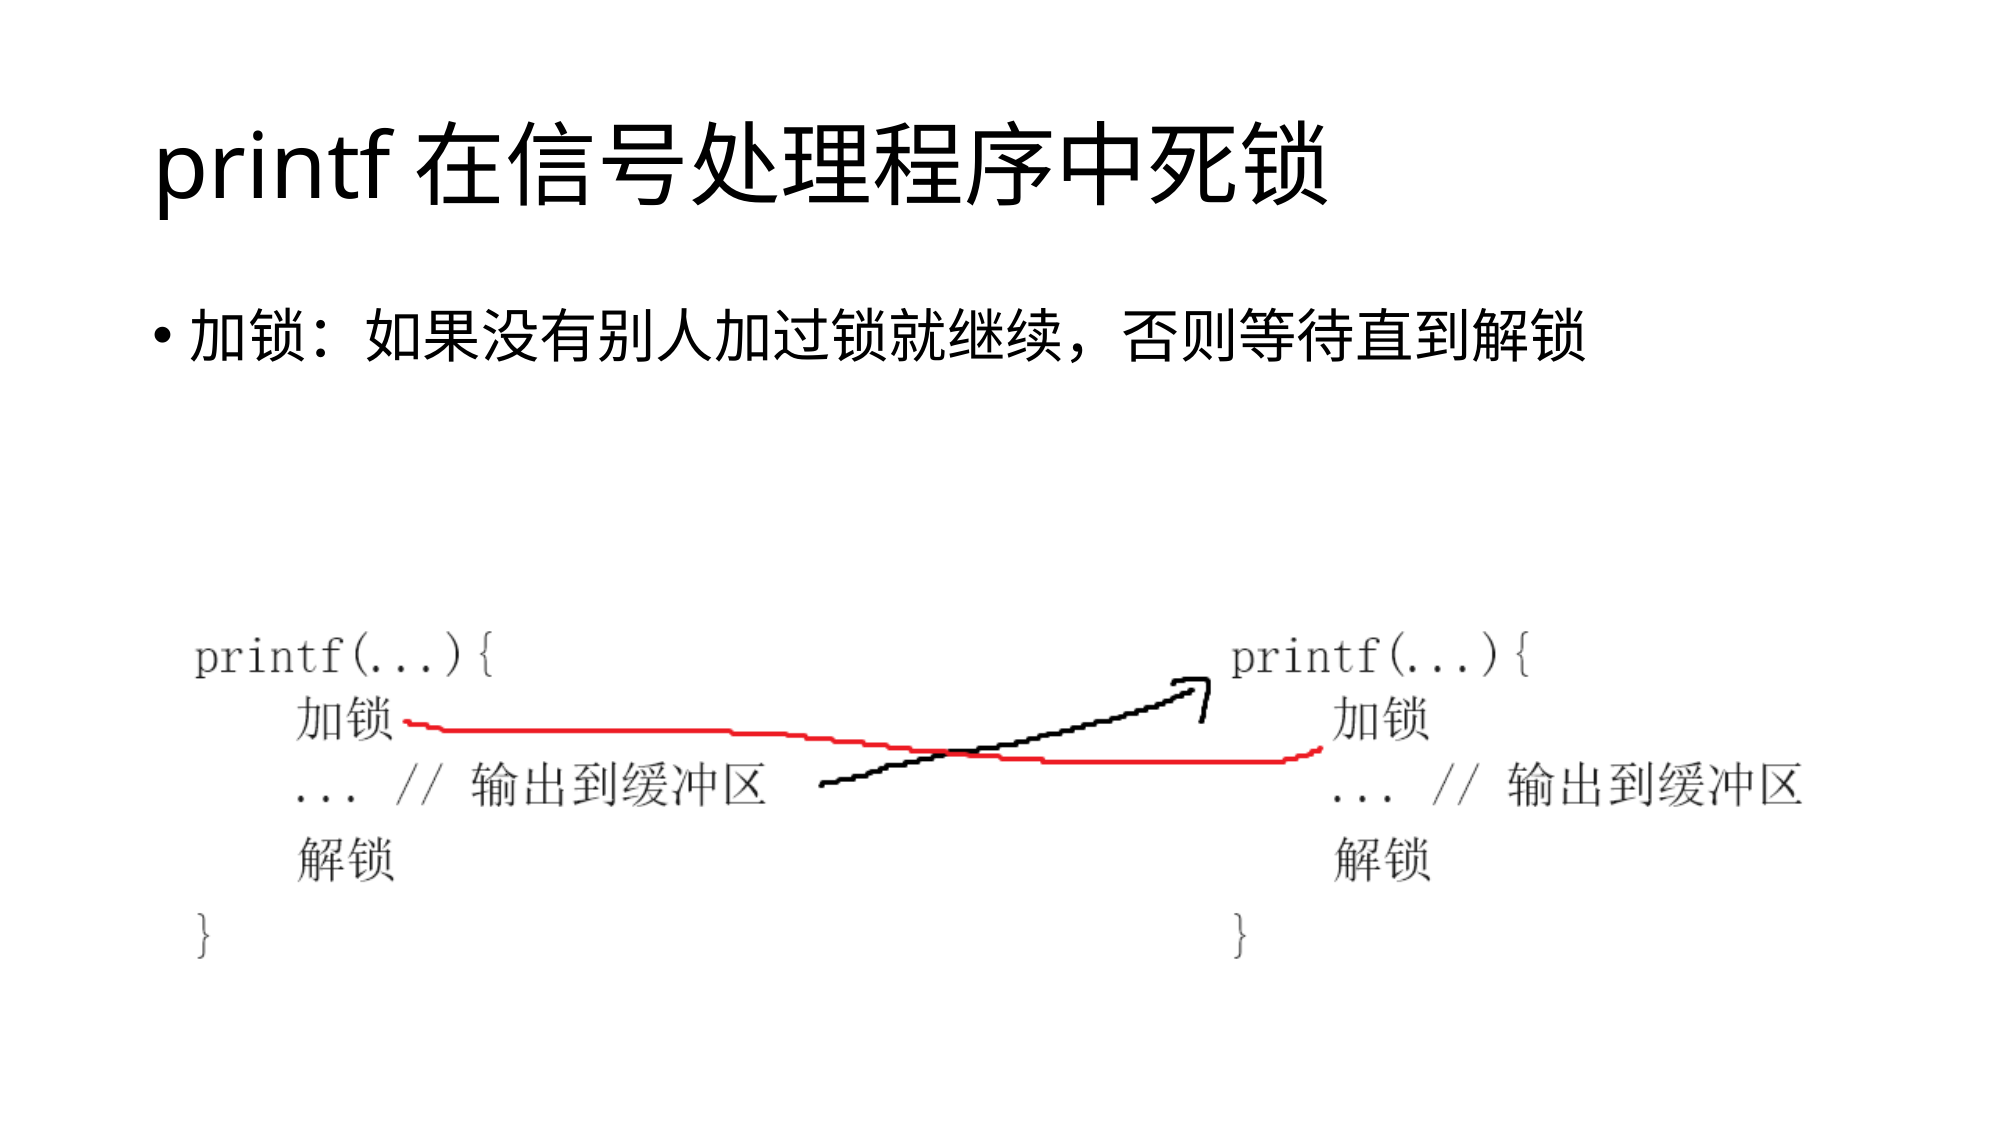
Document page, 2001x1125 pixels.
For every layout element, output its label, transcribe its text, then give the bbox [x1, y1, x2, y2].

title printf在信号处理程序中死锁 [137, 59, 1863, 278]
picture [137, 594, 1852, 1031]
list 加锁：如果没有别人加过锁就继续，否则等待直到解锁 [137, 299, 1863, 1014]
